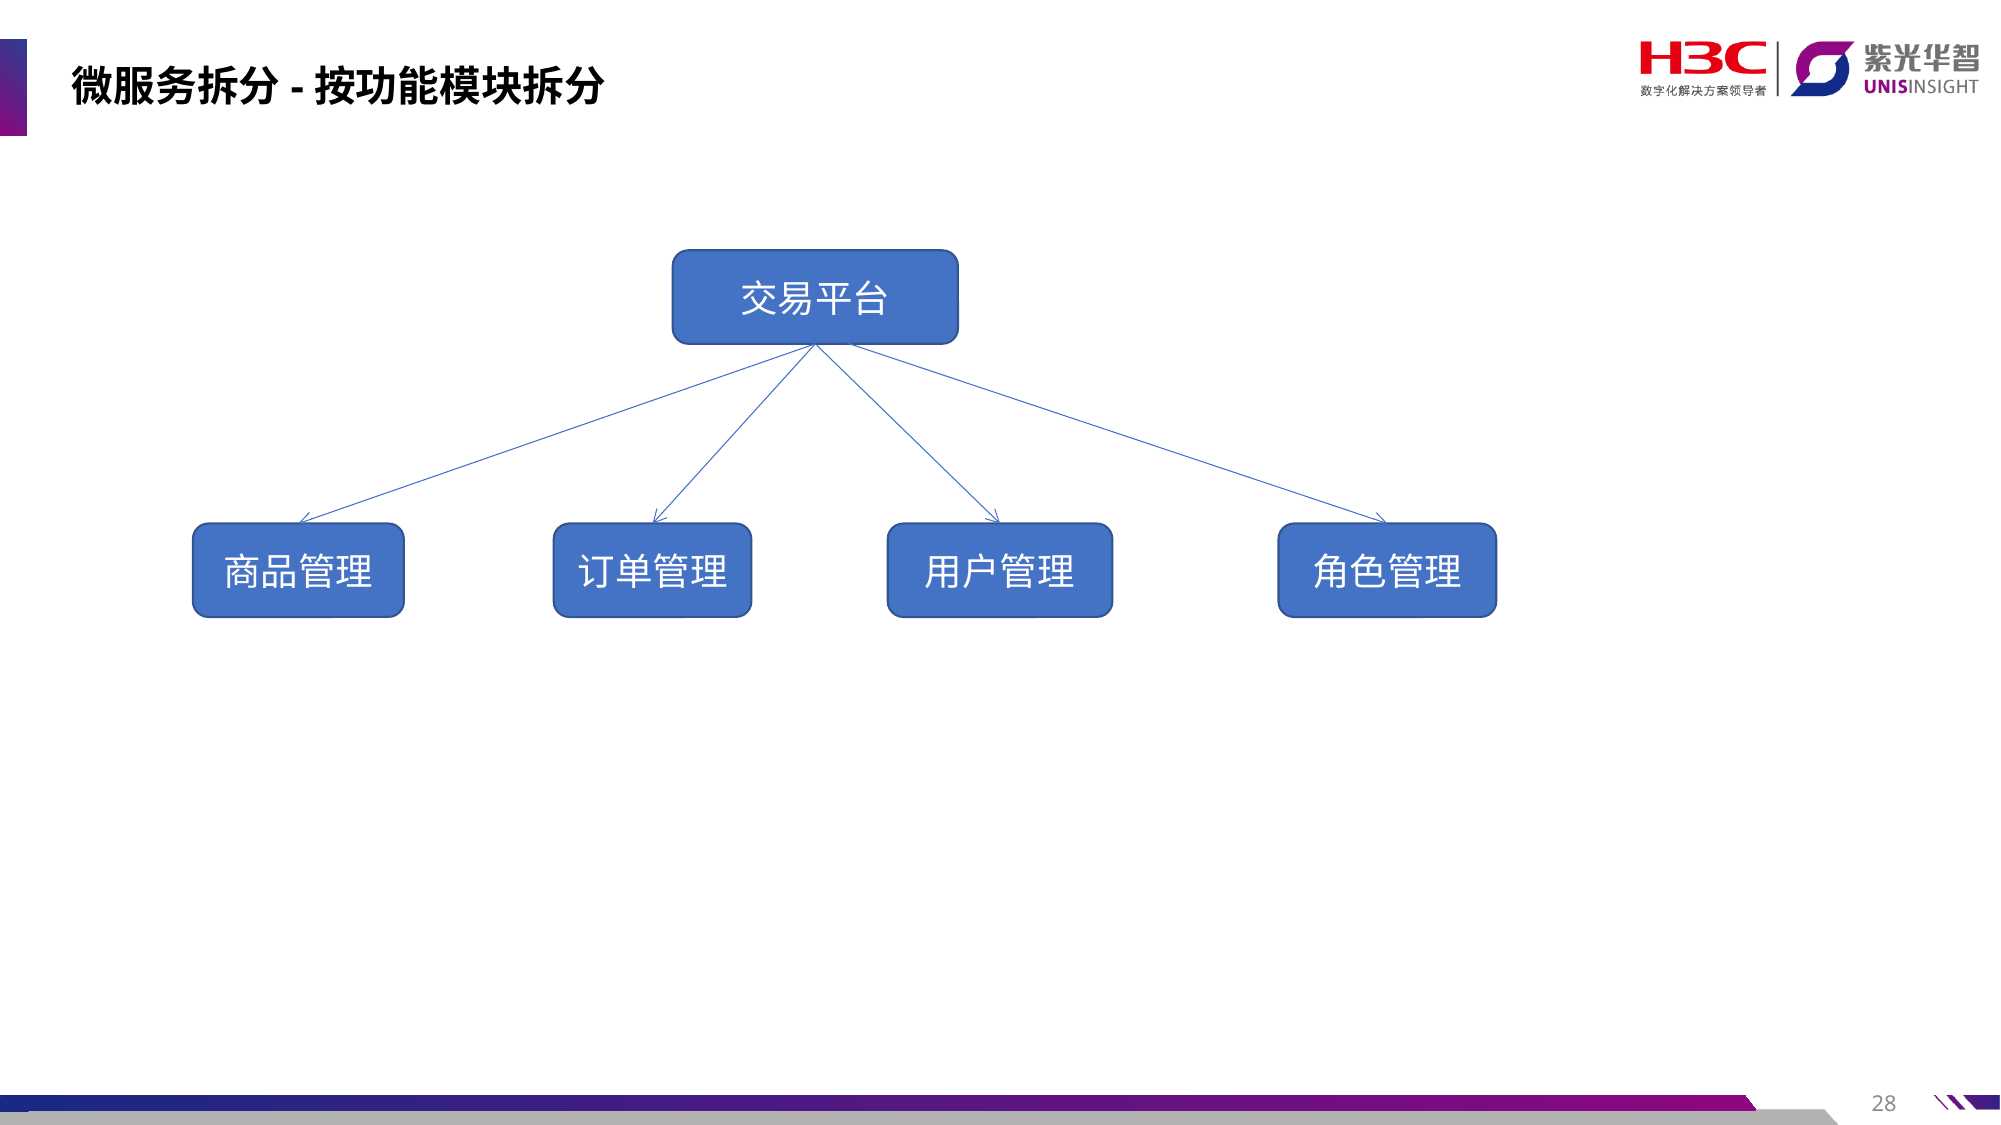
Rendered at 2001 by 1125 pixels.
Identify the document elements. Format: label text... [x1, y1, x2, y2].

title 微服务拆分-按功能模块拆分 [57, 40, 1722, 136]
text_box 角色管理 [1277, 522, 1498, 619]
text_box 订单管理 [552, 524, 753, 619]
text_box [1001, 343, 1388, 524]
picture [1638, 39, 1981, 97]
picture [0, 1095, 2000, 1125]
text_box 交易平台 [671, 249, 960, 343]
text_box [652, 343, 816, 524]
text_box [816, 343, 1001, 524]
text_box 商品管理 [191, 522, 405, 619]
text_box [298, 343, 652, 524]
text_box 用户管理 [886, 524, 1114, 619]
